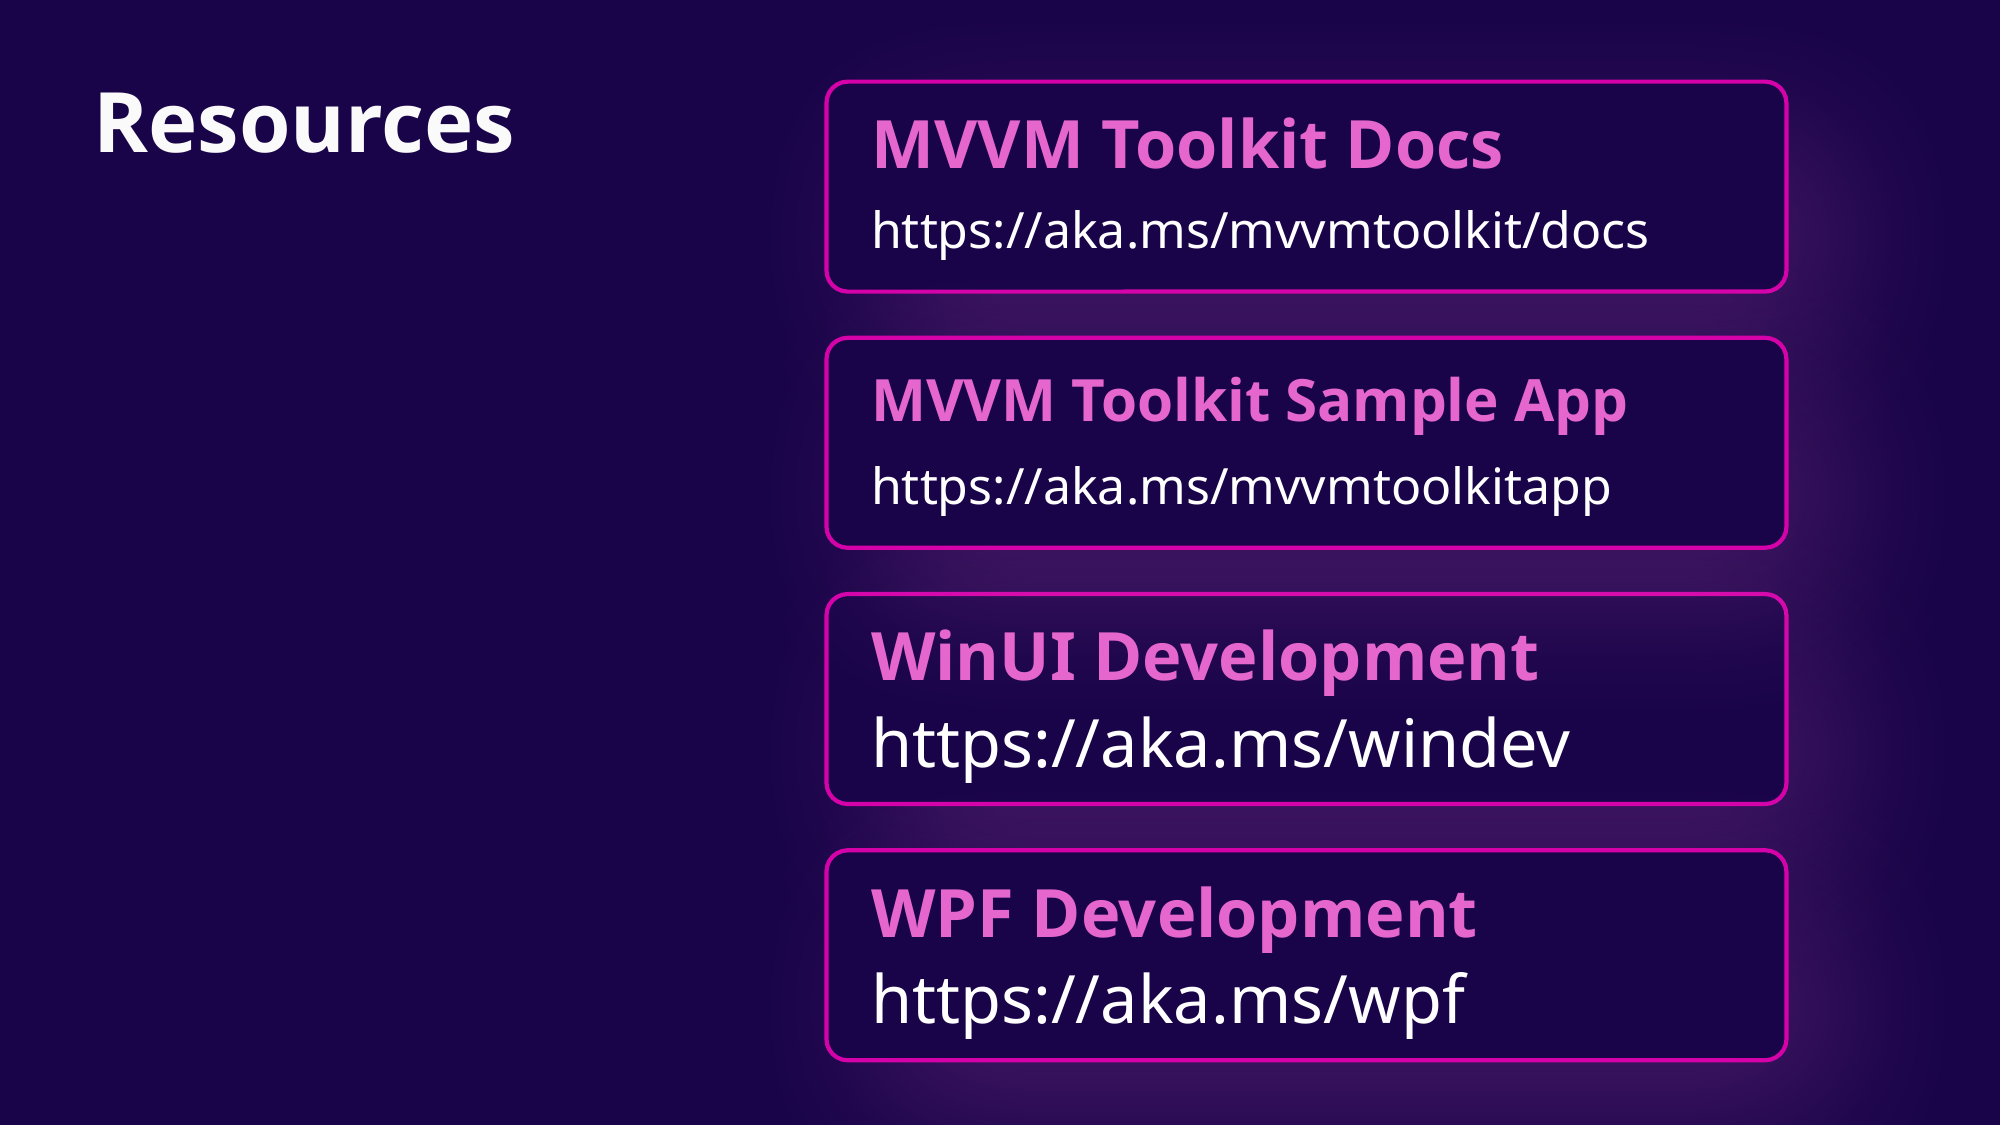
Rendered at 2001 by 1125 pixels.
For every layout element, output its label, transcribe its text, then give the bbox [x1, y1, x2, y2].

list https://aka.ms/windev [871, 700, 1737, 782]
list WinUI Development [871, 613, 1737, 695]
list MVVM Toolkit Sample App [871, 362, 1737, 434]
title Resources [93, 69, 592, 171]
list https://aka.ms/mvvmtoolkit/docs [871, 198, 1737, 259]
list WPF Development [871, 870, 1737, 951]
list https://aka.ms/wpf [871, 956, 1737, 1038]
list MVVM Toolkit Docs [871, 101, 1737, 183]
list https://aka.ms/mvvmtoolkitapp [871, 454, 1737, 515]
